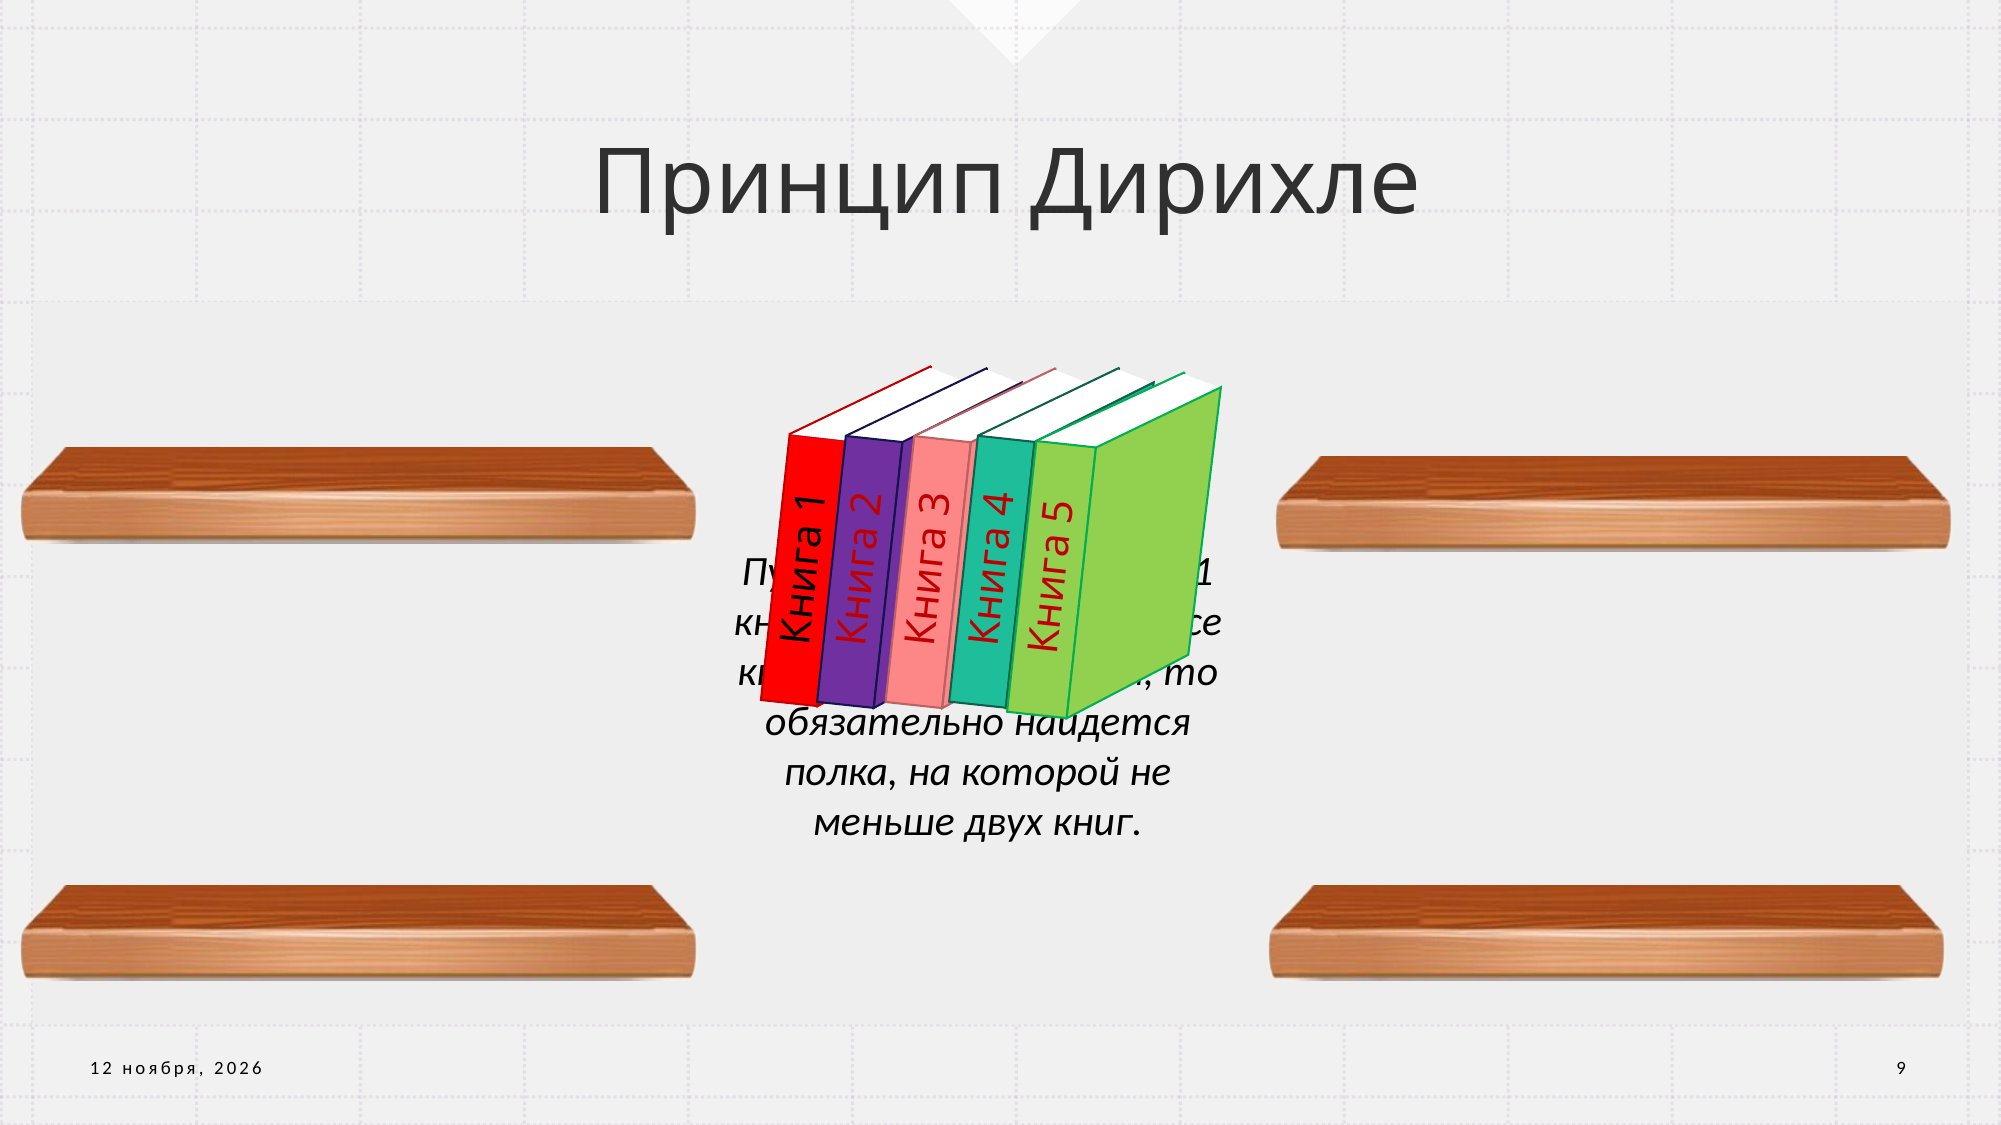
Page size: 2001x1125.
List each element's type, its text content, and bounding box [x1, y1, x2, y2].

picture [16, 447, 702, 544]
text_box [903, 361, 998, 713]
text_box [753, 358, 949, 709]
picture [1264, 885, 1950, 981]
picture [1271, 456, 1957, 552]
text_box Пусть есть n полок и n+ 1 книг. Если разместить все книги по этим полкам, то обязательно найдется полка, на которой не меньше двух книг. [695, 536, 1261, 852]
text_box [941, 359, 1137, 711]
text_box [998, 363, 1204, 721]
slide_number 9 [1835, 1037, 1967, 1098]
picture [16, 885, 702, 981]
title Принцип Дирихле [63, 61, 1951, 307]
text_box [835, 361, 903, 713]
slide_number 11 января 2022 г. [75, 1037, 495, 1098]
